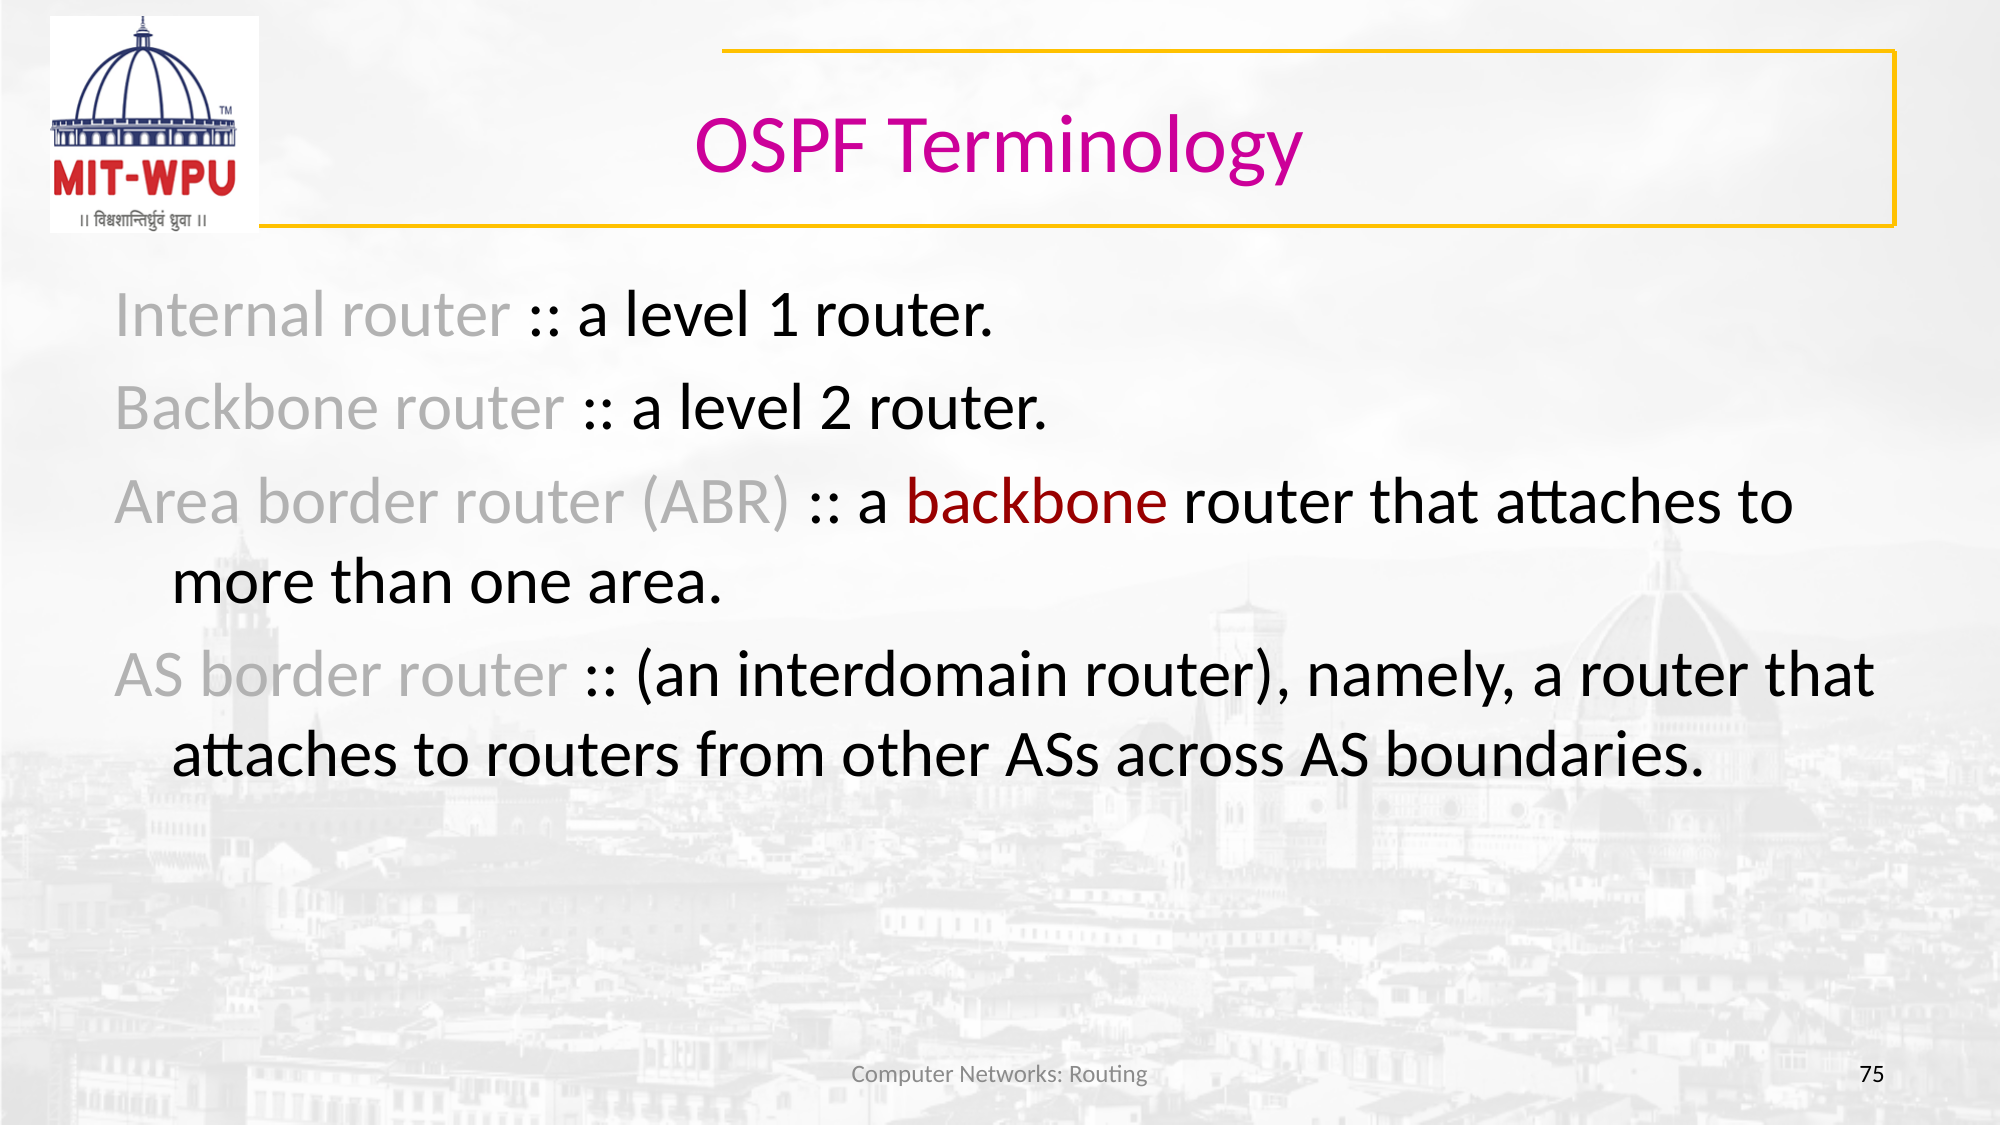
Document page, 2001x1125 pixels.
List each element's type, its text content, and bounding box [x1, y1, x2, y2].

picture [50, 16, 259, 233]
footer Computer Networks: Routing [683, 1042, 1317, 1103]
list Internal router :: a level 1 router. Backbone router :: a level 2 router. Area border router (ABR) :: a backbone router that attaches to more than one area. AS border router :: (an interdomain router), namely, a router that attaches to routers from other ASs across AS boundaries. [99, 262, 1900, 1005]
slide_number 75 [1433, 1042, 1900, 1103]
title OSPF Terminology [99, 45, 1900, 233]
